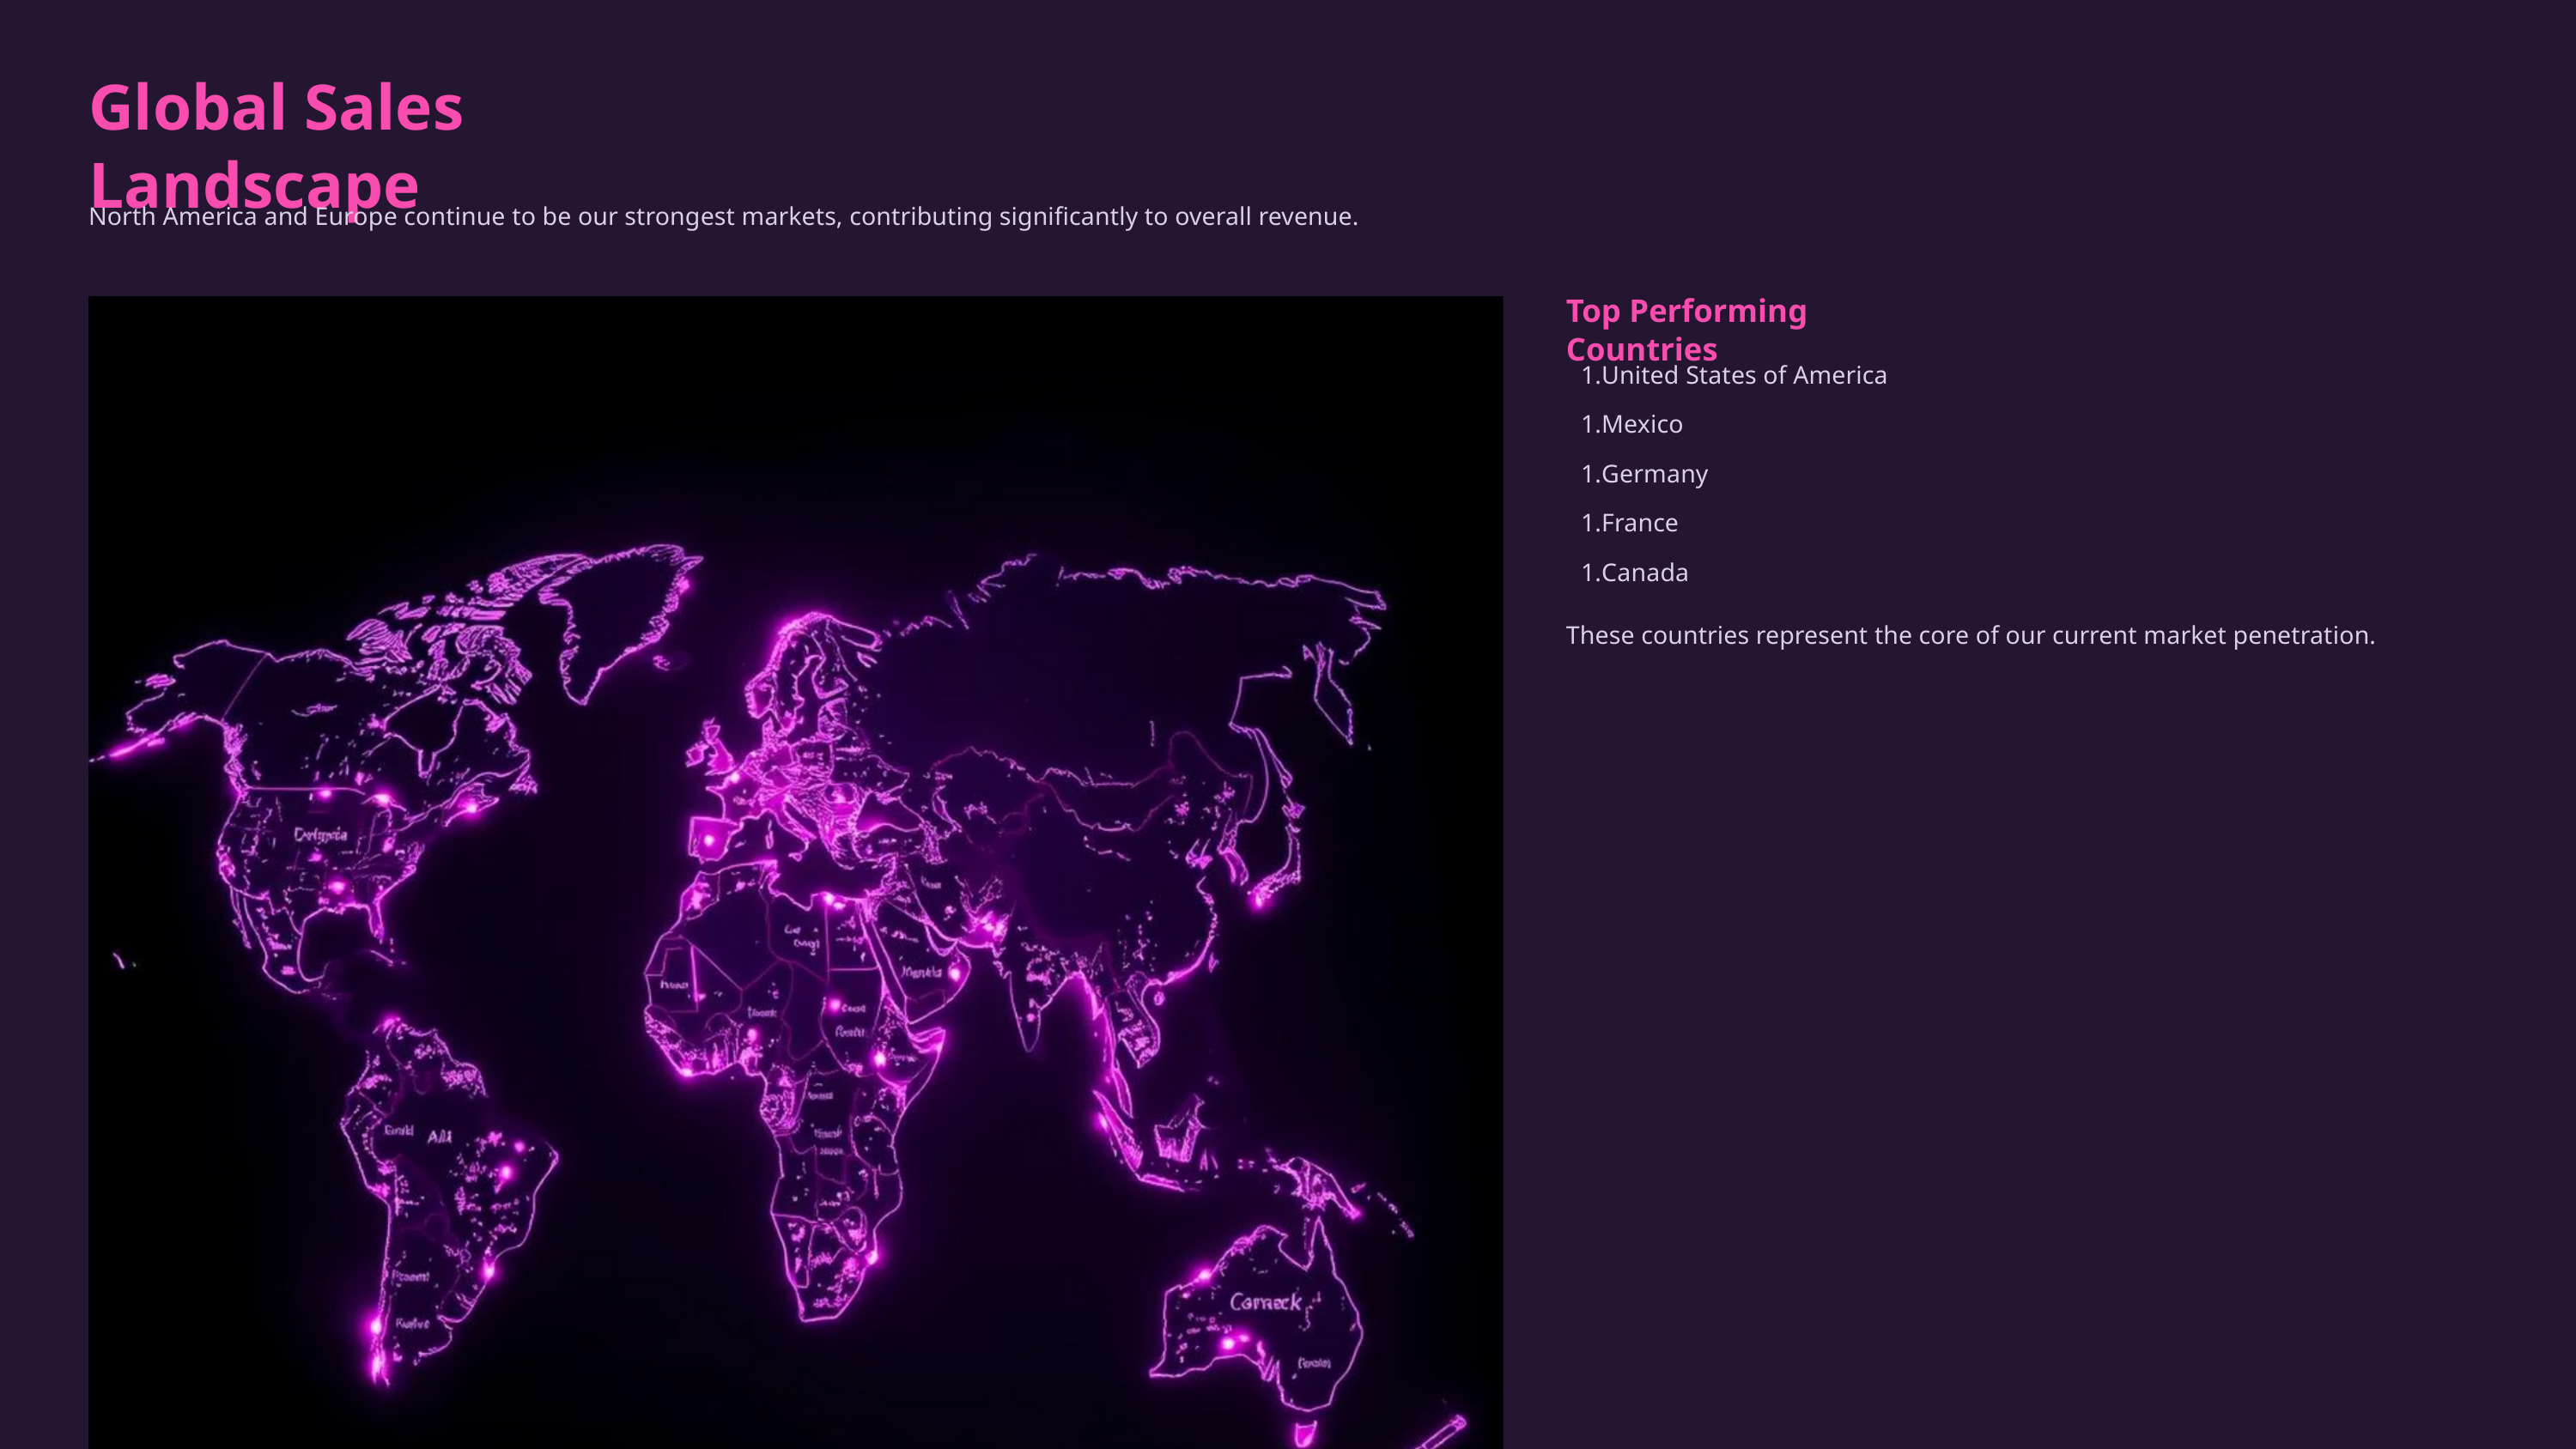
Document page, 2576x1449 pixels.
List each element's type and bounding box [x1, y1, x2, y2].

text_box [0, 0, 2576, 1449]
text_box [88, 296, 1504, 1449]
